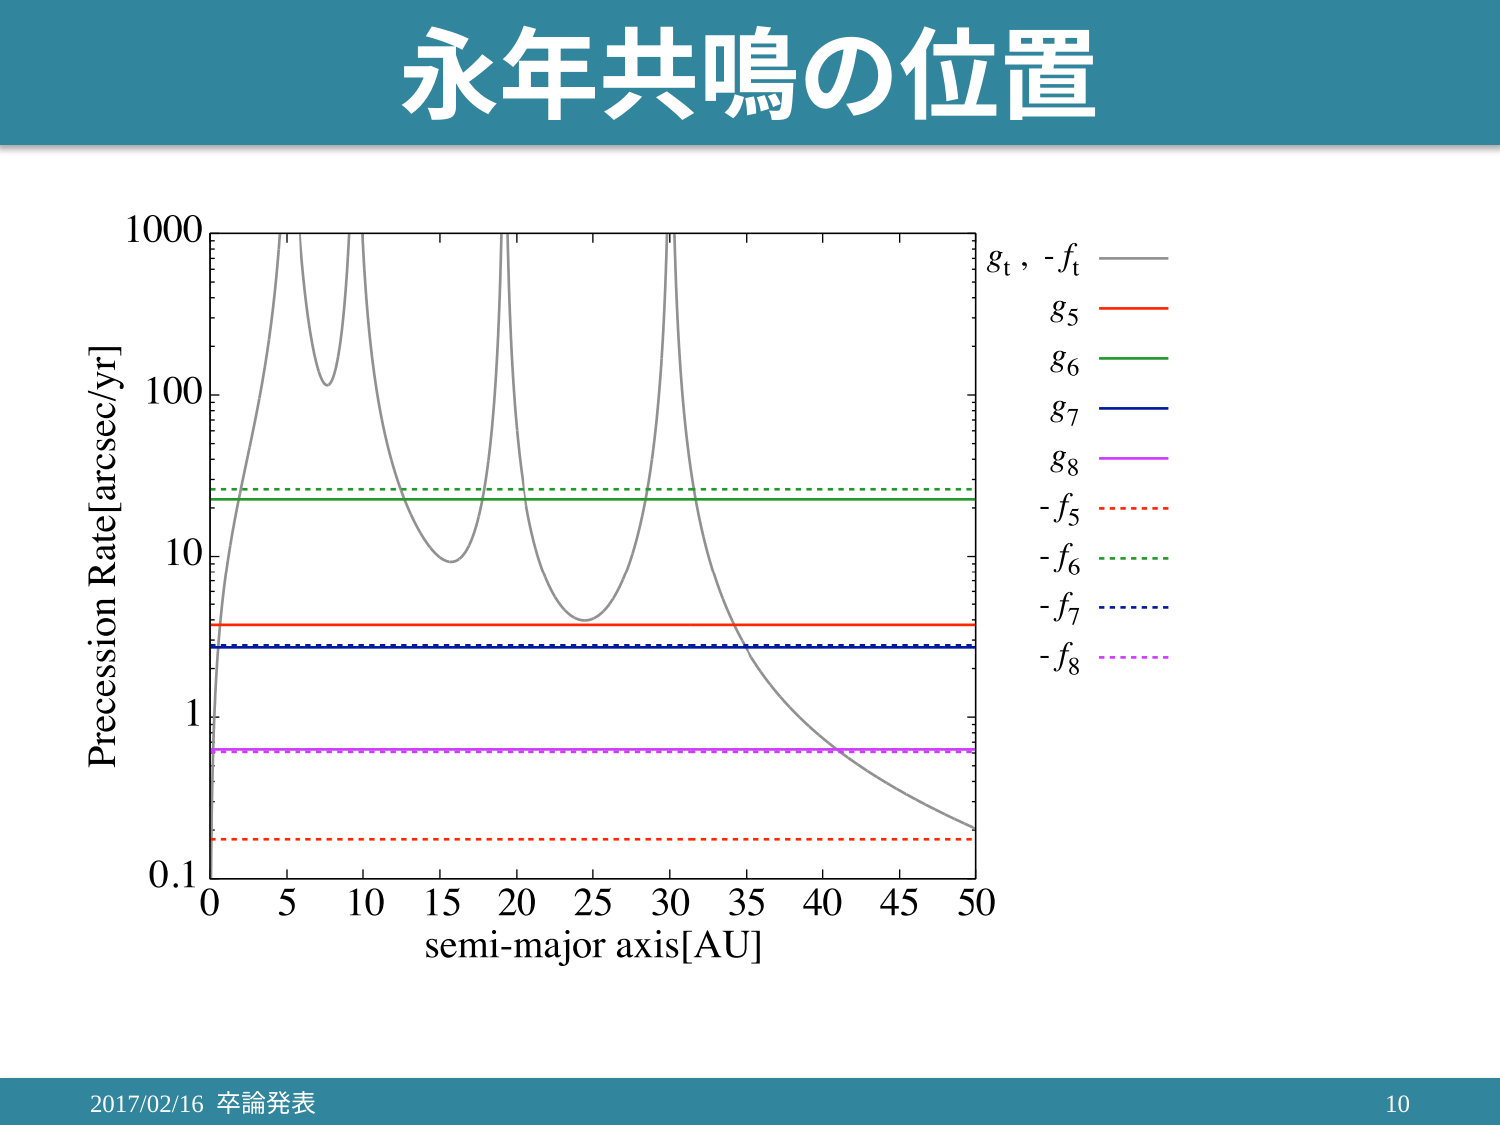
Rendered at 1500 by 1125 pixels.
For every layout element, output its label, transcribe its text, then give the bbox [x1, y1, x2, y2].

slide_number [75, 1080, 425, 1125]
picture [74, 178, 1197, 966]
title 永年共鳴の位置 [75, 0, 1425, 144]
slide_number 10 [1074, 1080, 1425, 1125]
